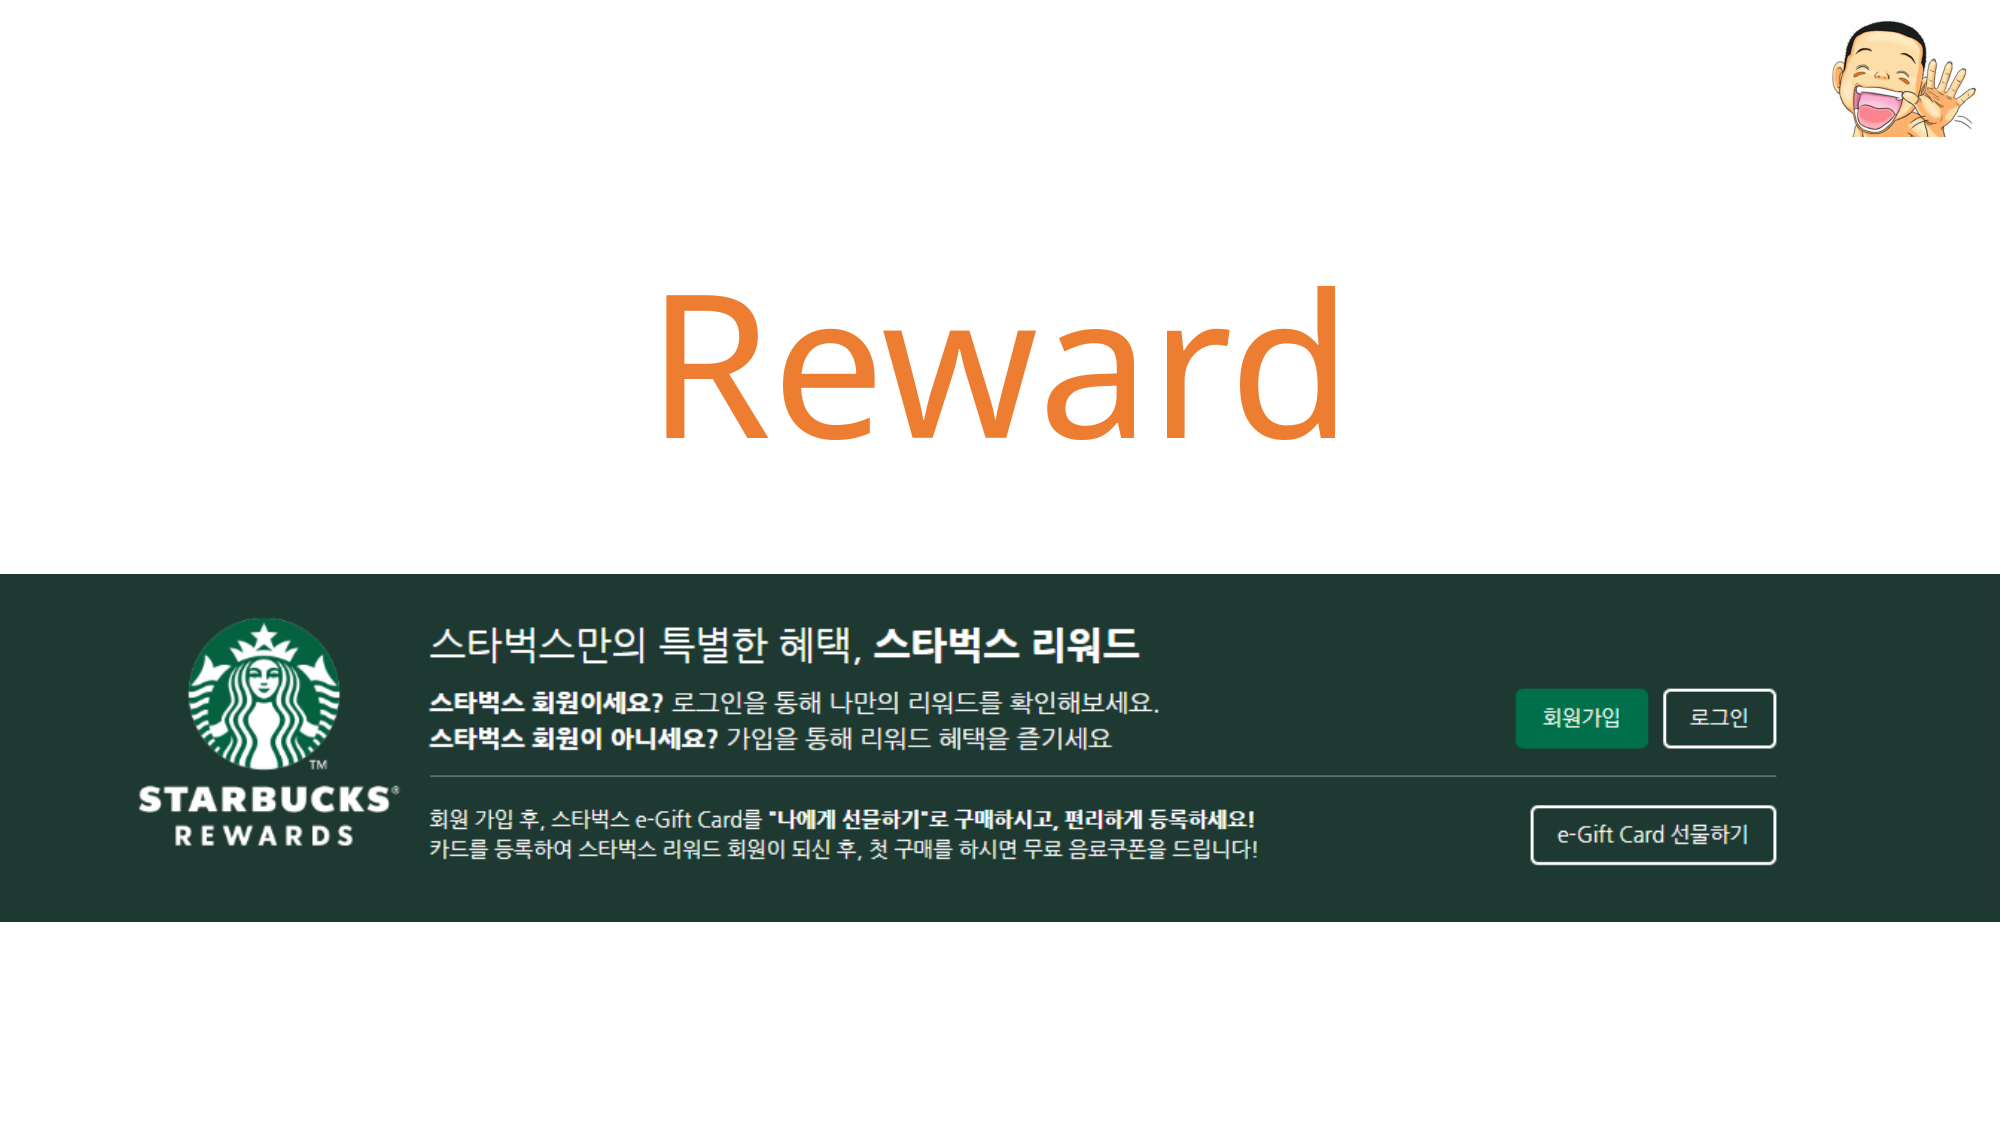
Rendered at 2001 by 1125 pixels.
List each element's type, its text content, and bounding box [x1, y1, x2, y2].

text_box Reward [0, 110, 2000, 486]
picture [0, 574, 2000, 922]
picture [1808, 0, 2000, 110]
